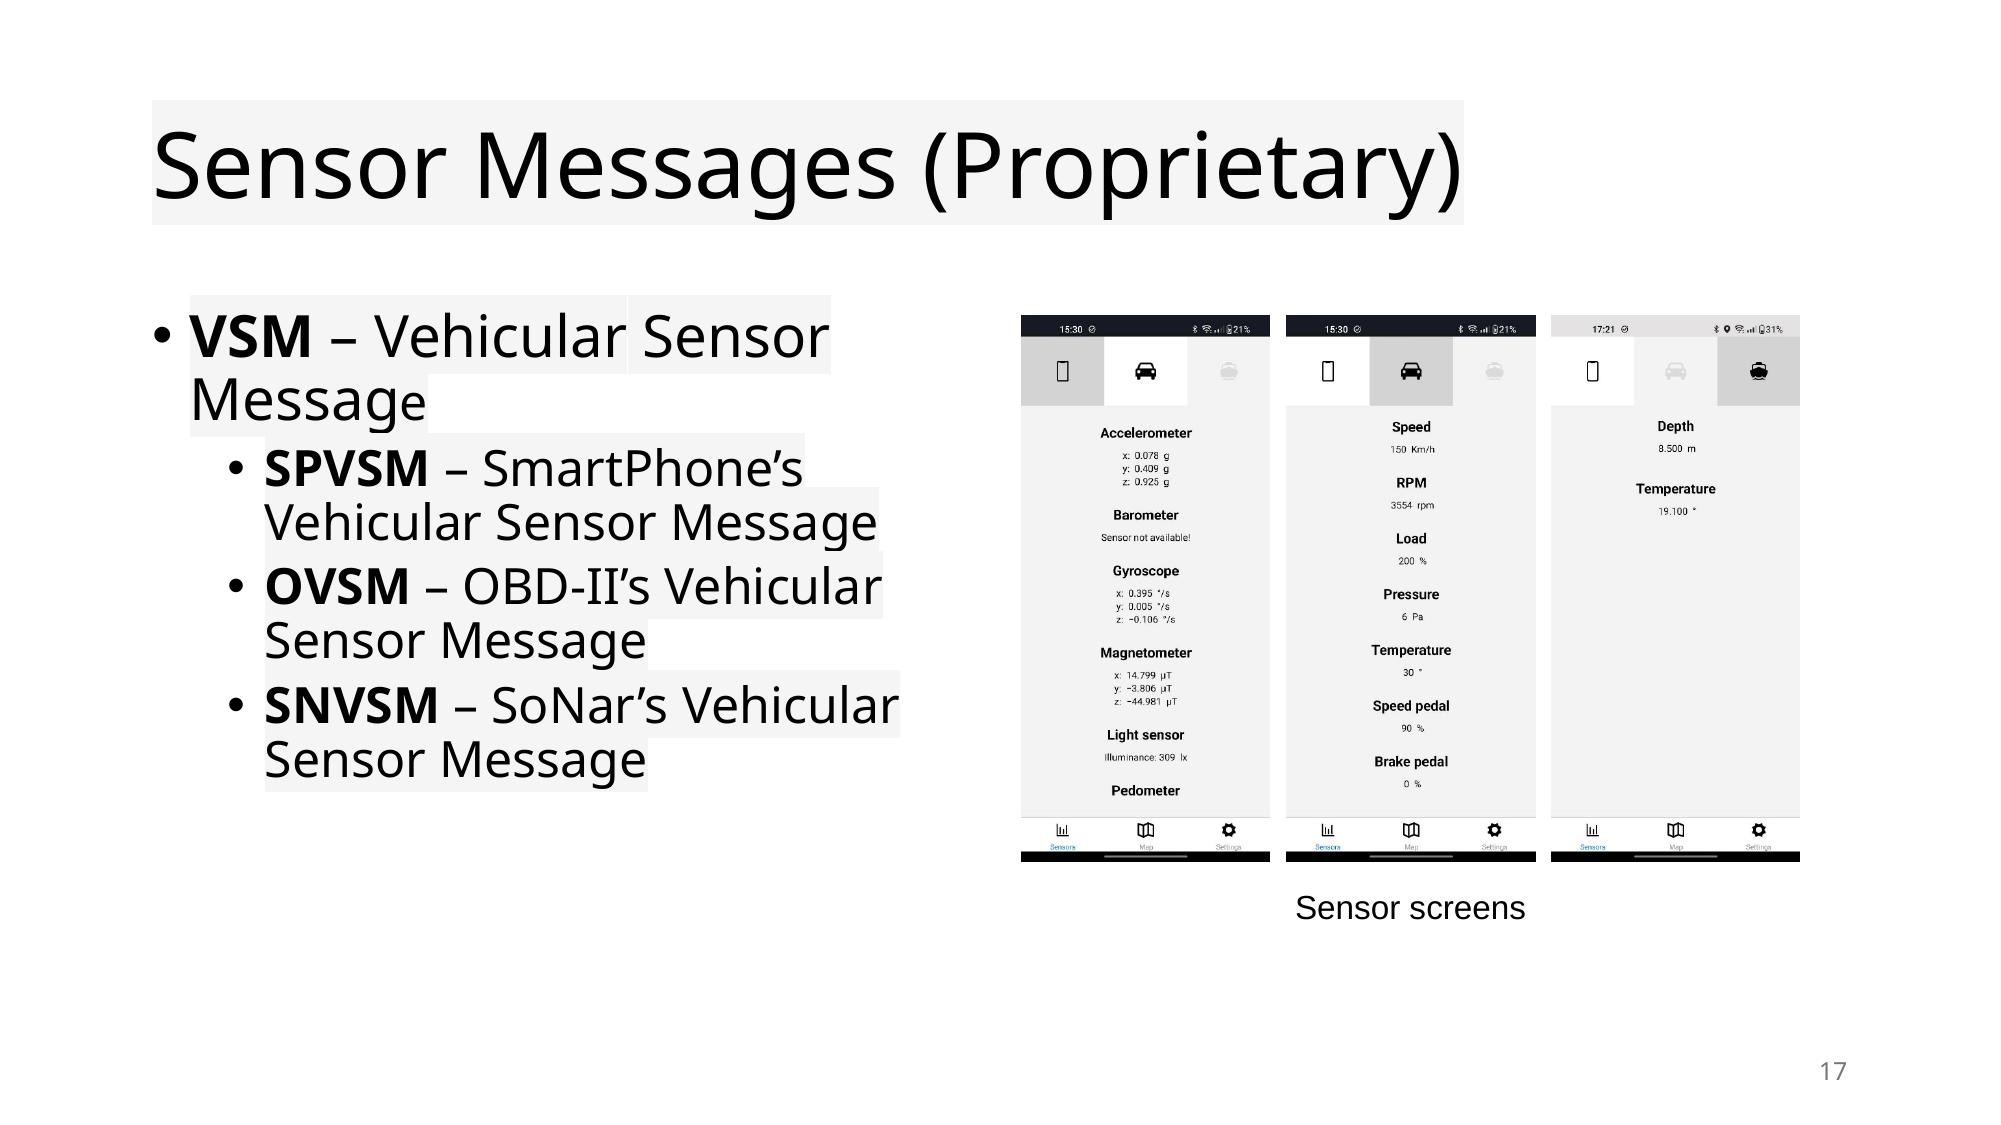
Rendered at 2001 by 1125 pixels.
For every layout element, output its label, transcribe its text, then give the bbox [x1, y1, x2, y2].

picture [1286, 314, 1536, 863]
picture [1550, 314, 1801, 863]
picture [1020, 314, 1270, 863]
list VSM – Vehicular Sensor Message SPVSM – SmartPhone’s Vehicular Sensor Message OVSM – OBD-II’s Vehicular Sensor Message SNVSM – SoNar’s Vehicular Sensor Message [137, 299, 1022, 1014]
slide_number 17 [1412, 1042, 1863, 1103]
text_box Sensor screens [1260, 878, 1562, 934]
title Sensor Messages (Proprietary) [137, 59, 1863, 278]
